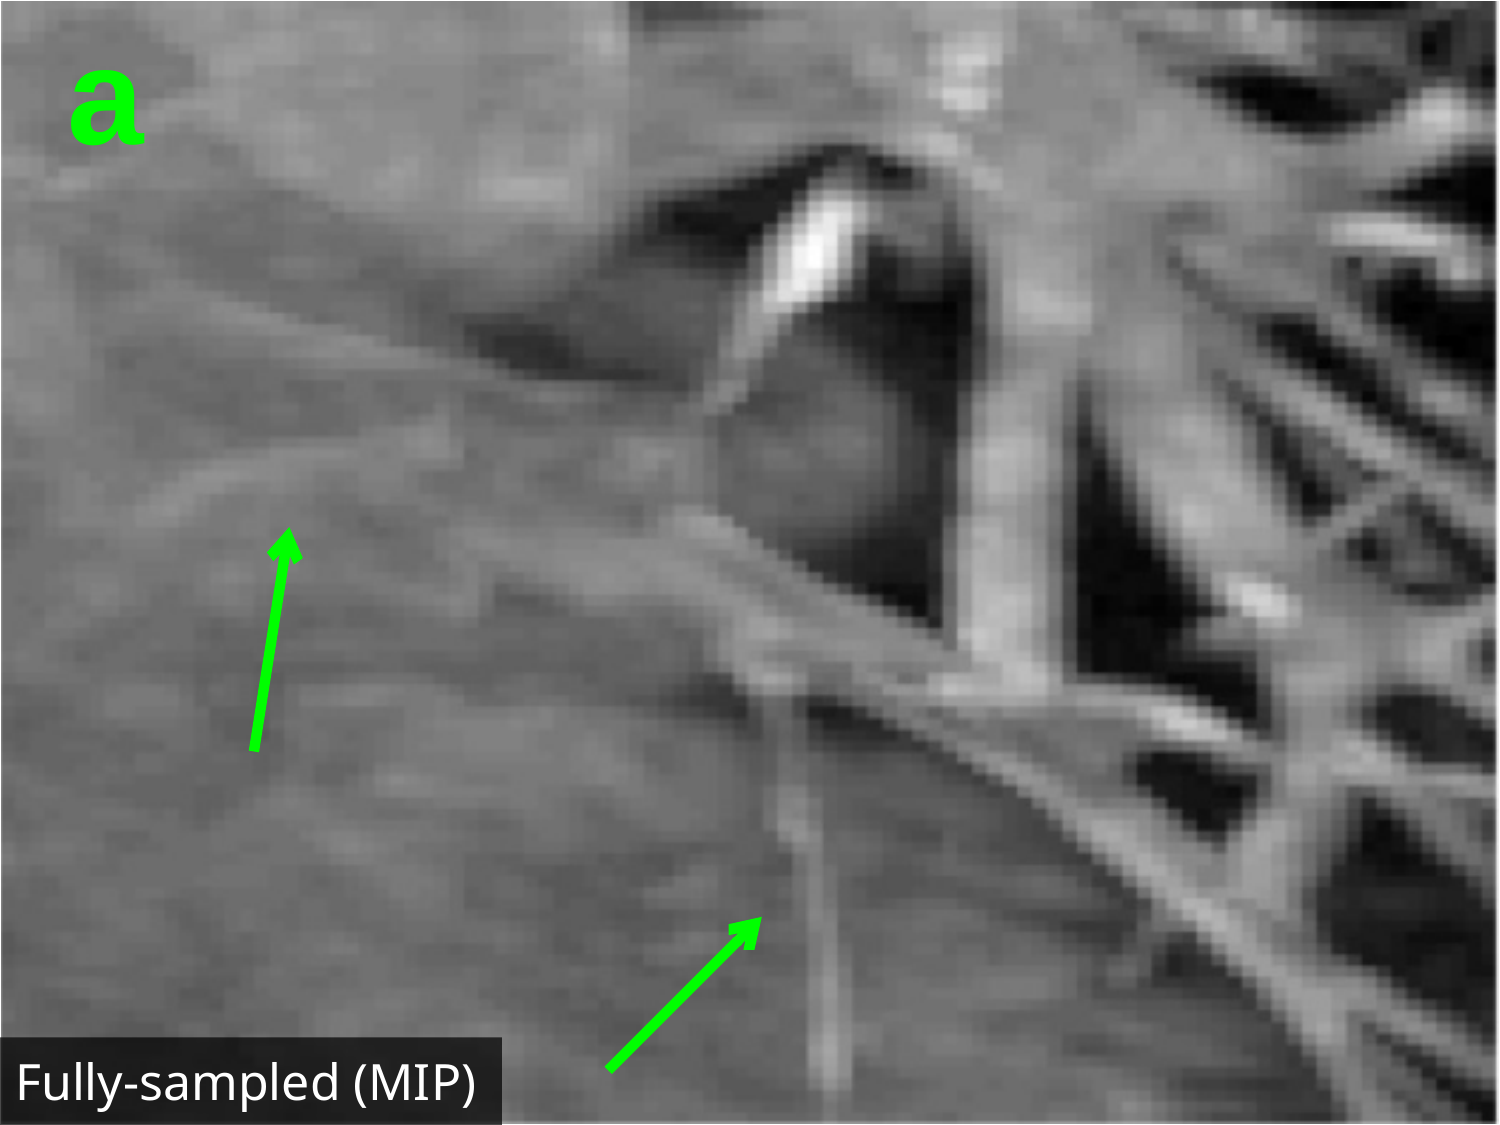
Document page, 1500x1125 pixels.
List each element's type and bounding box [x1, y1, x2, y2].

text_box [253, 526, 290, 752]
text_box [607, 916, 762, 1071]
picture [0, 0, 1500, 1125]
